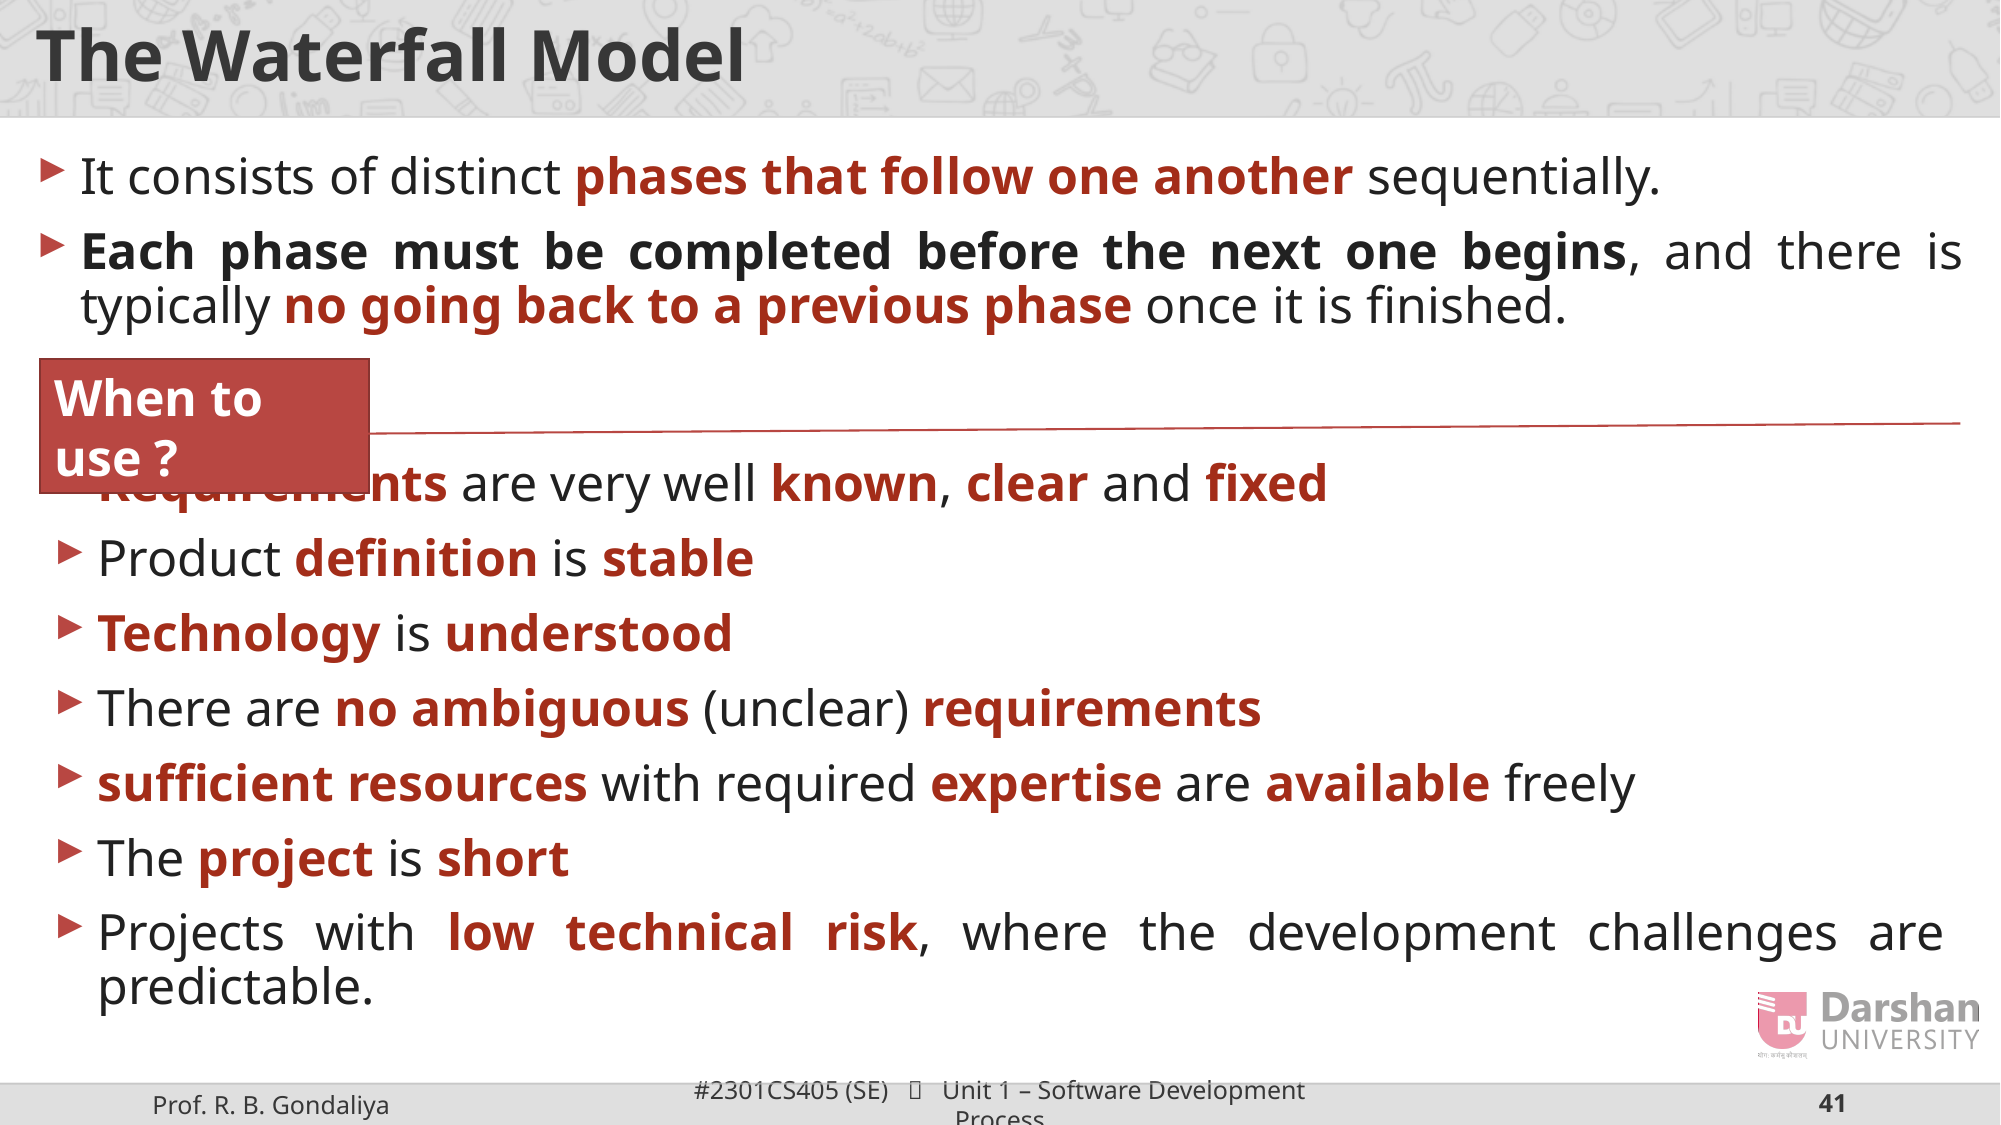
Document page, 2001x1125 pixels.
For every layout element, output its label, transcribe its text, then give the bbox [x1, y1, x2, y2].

text_box Requirements are very well known, clear and fixed Product definition is stable Technology is understood There are no ambiguous (unclear) requirements sufficient resources with required expertise are available freely The project is short Projects with low technical risk, where the development challenges are predictable. [39, 451, 1961, 1093]
title The Waterfall Model [0, 0, 2000, 117]
list It consists of distinct phases that follow one another sequentially. Each phase must be completed before the next one begins, and there is typically no going back to a previous phase once it is finished. [21, 143, 1979, 349]
text_box When to use ? [39, 358, 370, 494]
text_box Modeling [1961, 992, 1979, 1059]
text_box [219, 423, 1961, 435]
